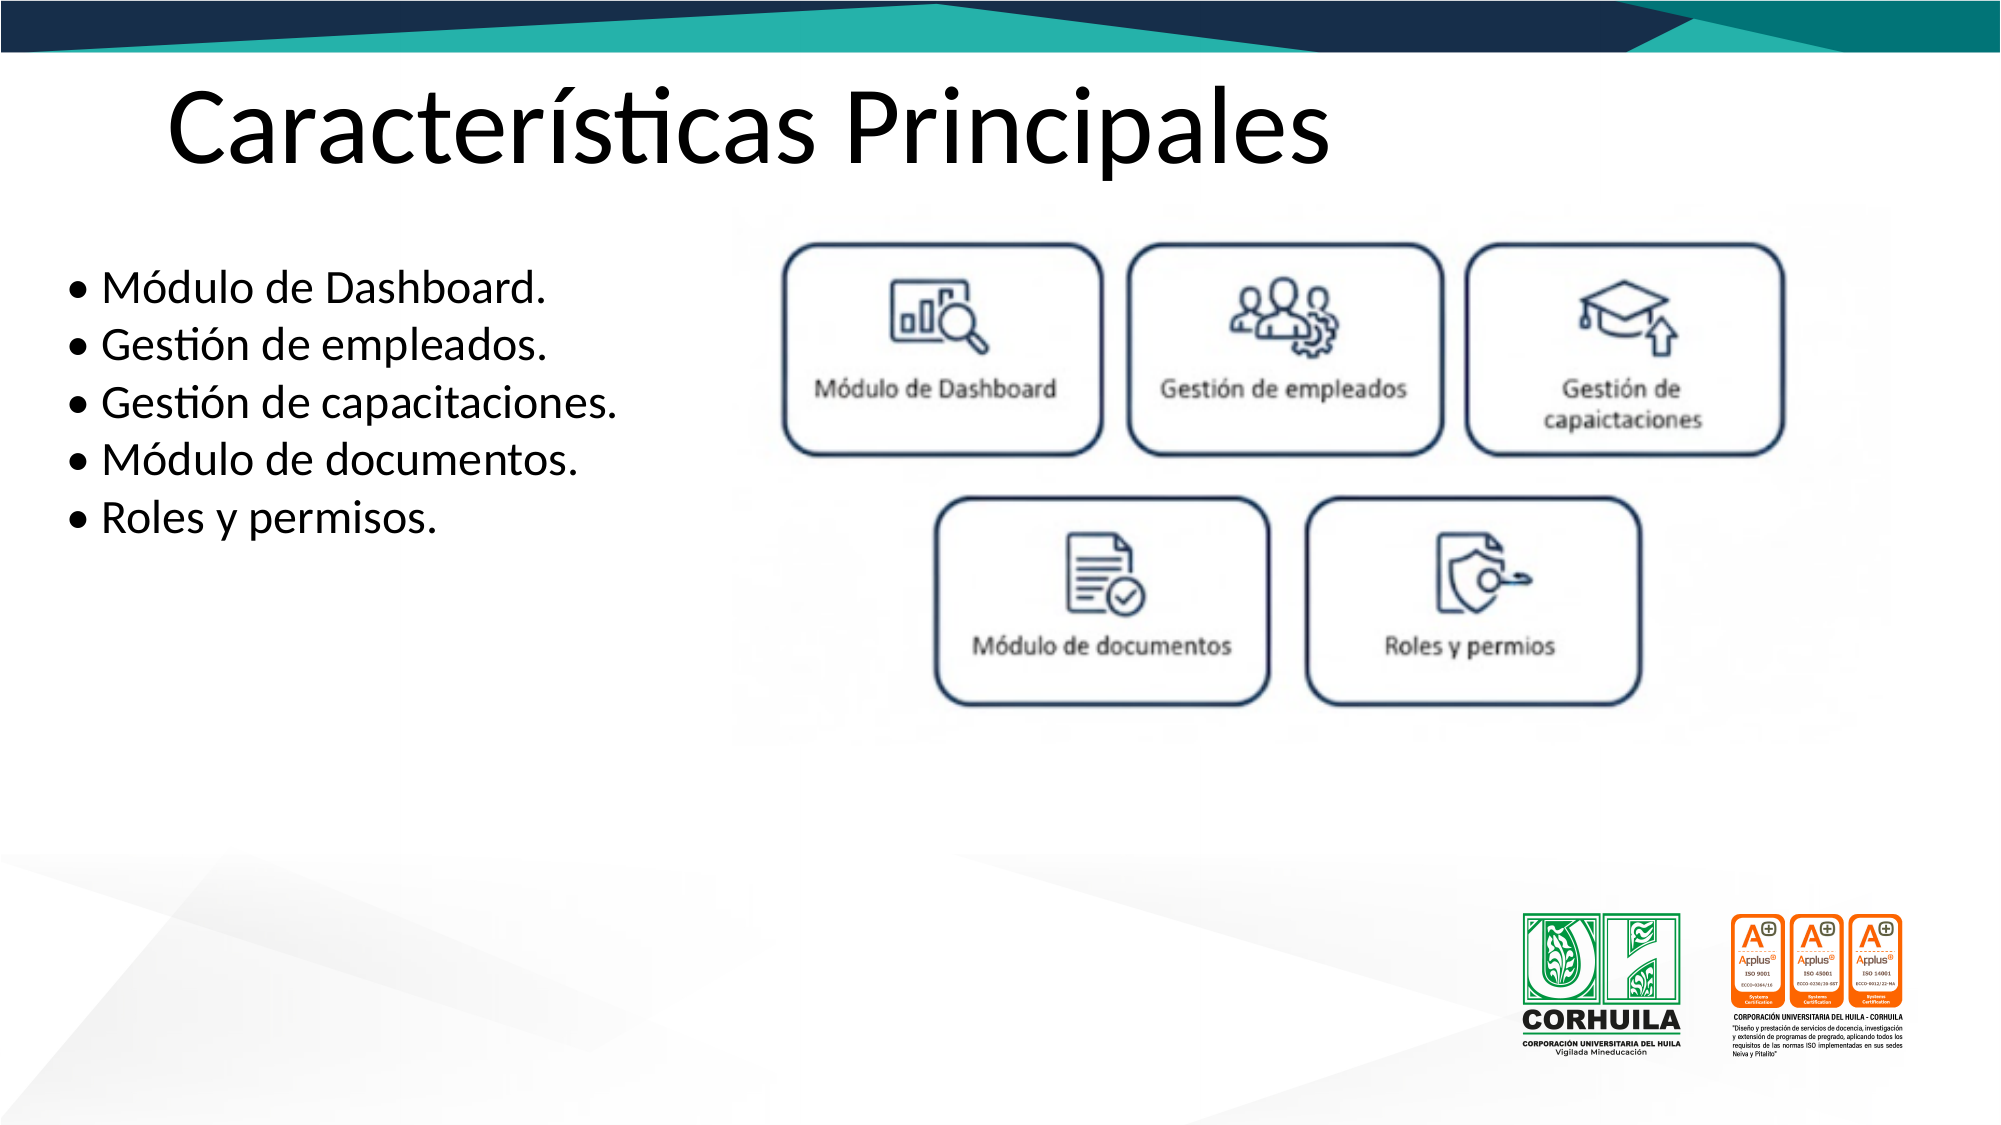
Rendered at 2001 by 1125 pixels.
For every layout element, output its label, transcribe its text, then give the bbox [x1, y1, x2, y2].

picture [0, 0, 2000, 1125]
text_box Características Principales [74, 45, 1425, 233]
text_box • Módulo de Dashboard. • Gestión de empleados. • Gestión de capacitaciones. • Módulo de documentos. • Roles y permisos. [52, 247, 726, 550]
